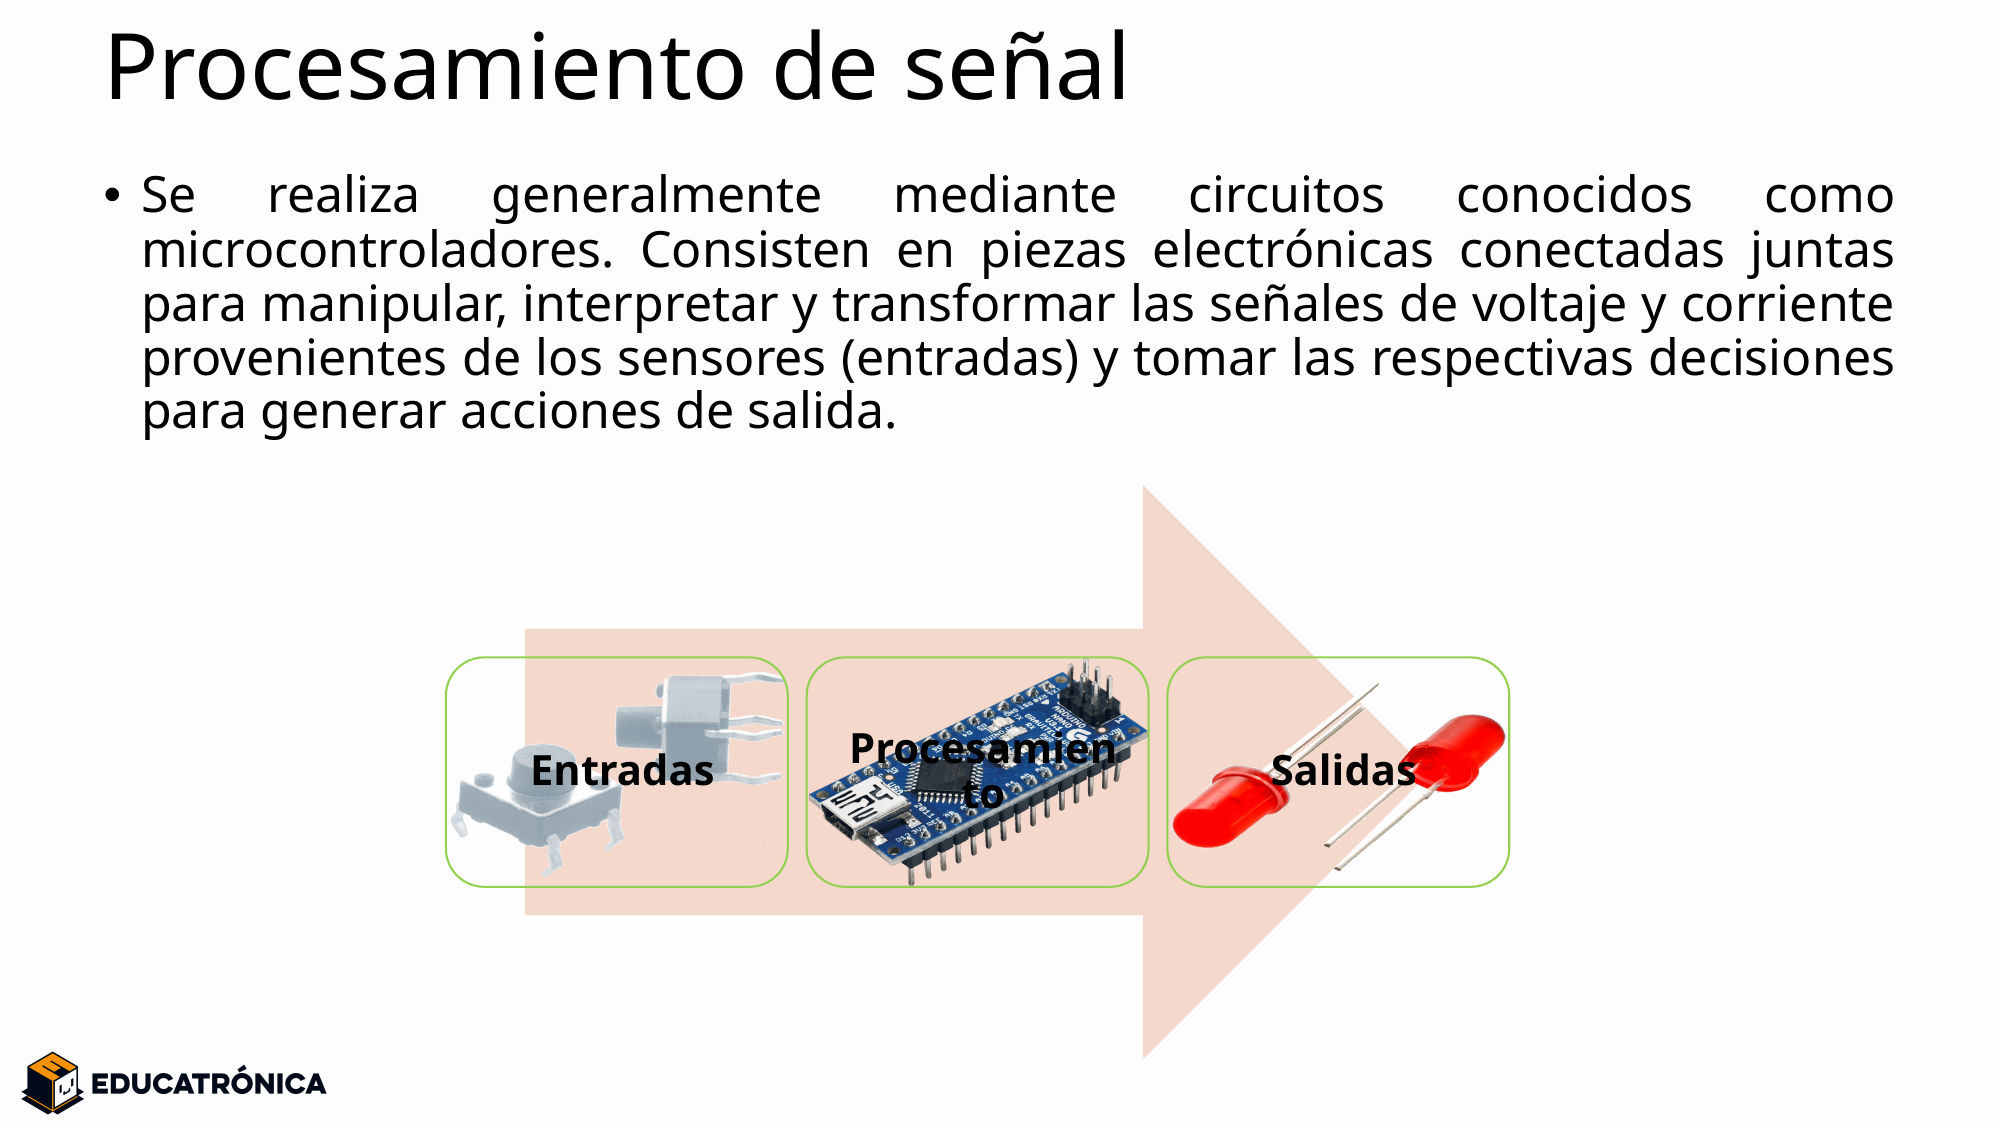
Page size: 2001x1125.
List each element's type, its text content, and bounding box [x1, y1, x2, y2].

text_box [445, 485, 1510, 1059]
title Procesamiento de señal [88, 7, 1912, 133]
list Se realiza generalmente mediante circuitos conocidos como microcontroladores. Consisten en piezas electrónicas conectadas juntas para manipular, interpretar y transformar las señales de voltaje y corriente provenientes de los sensores (entradas) y tomar las respectivas decisiones para generar acciones de salida. [88, 162, 1912, 1037]
picture [19, 1048, 330, 1118]
